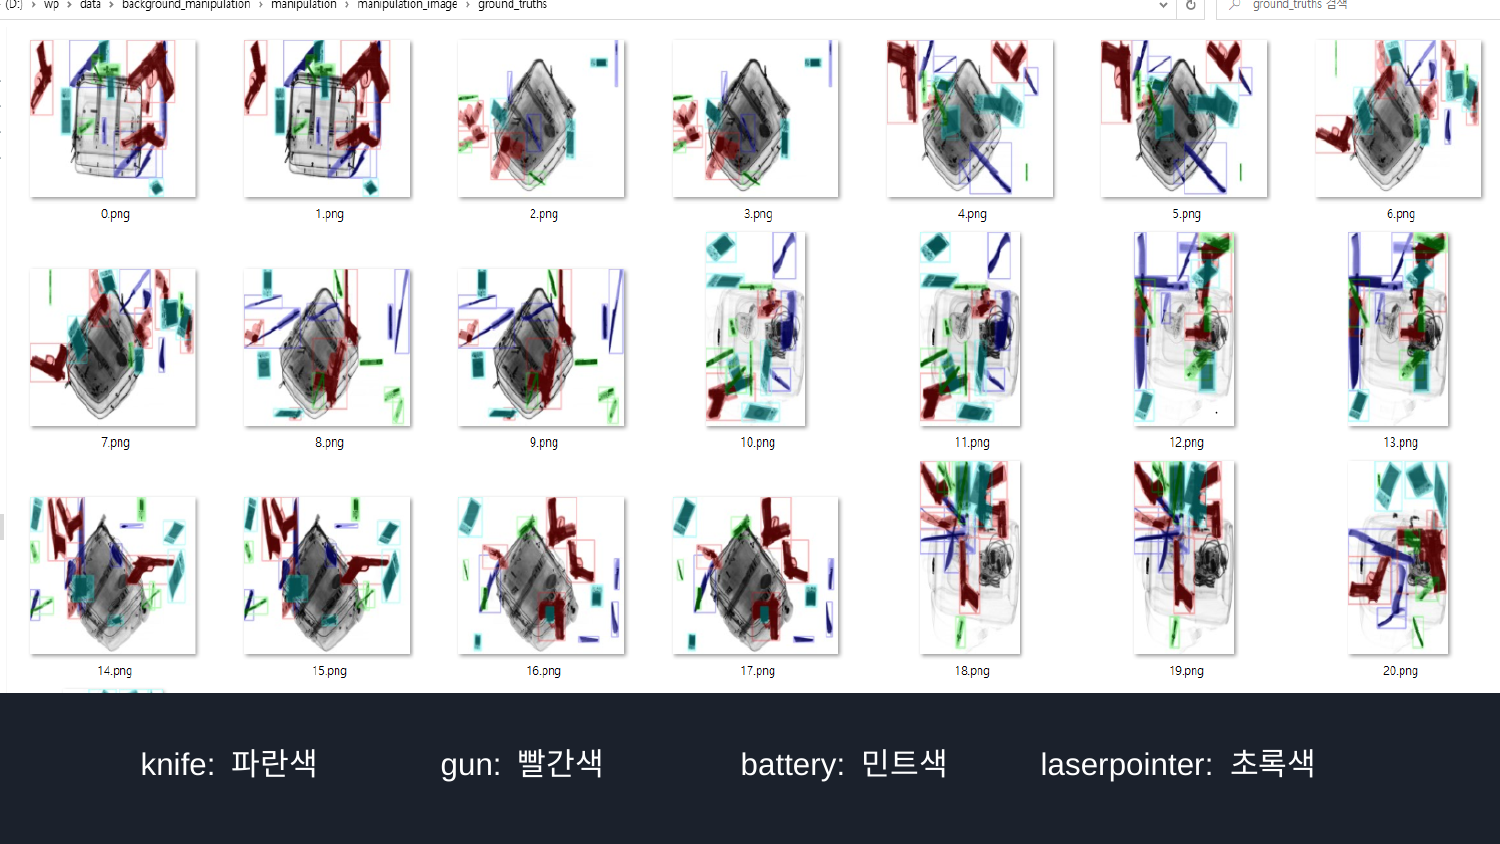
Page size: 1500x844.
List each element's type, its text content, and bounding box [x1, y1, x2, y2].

text_box knife: 파란색 gun: 빨간색 battery: 민트색 laserpointer: 초록색 [125, 721, 1429, 797]
picture [0, 0, 1500, 693]
